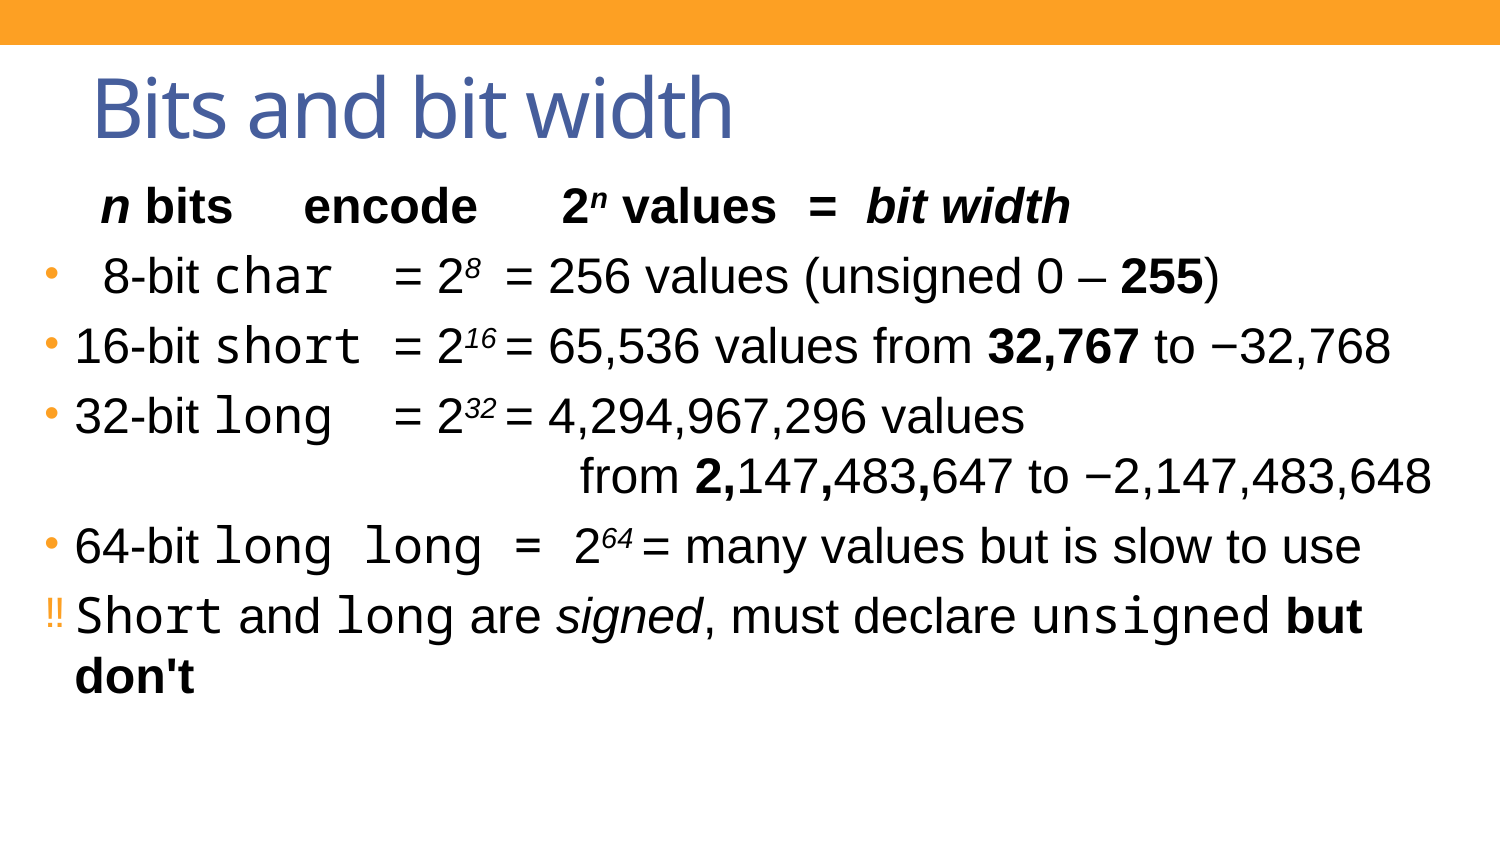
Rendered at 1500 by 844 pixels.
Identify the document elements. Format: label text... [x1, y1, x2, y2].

list n bits encode 2n values = bit width 8-bit char = 28 = 256 values (unsigned 0 – 255) 16-bit short = 216 = 65,536 values from 32,767 to −32,768 32-bit long = 232 = 4,294,967,296 values from 2,147,483,647 to −2,147,483,648 64-bit long long = 264 = many values but is slow to use Short and long are signed, must declare unsigned but don't [29, 165, 1483, 800]
title Bits and bit width [75, 43, 1425, 165]
